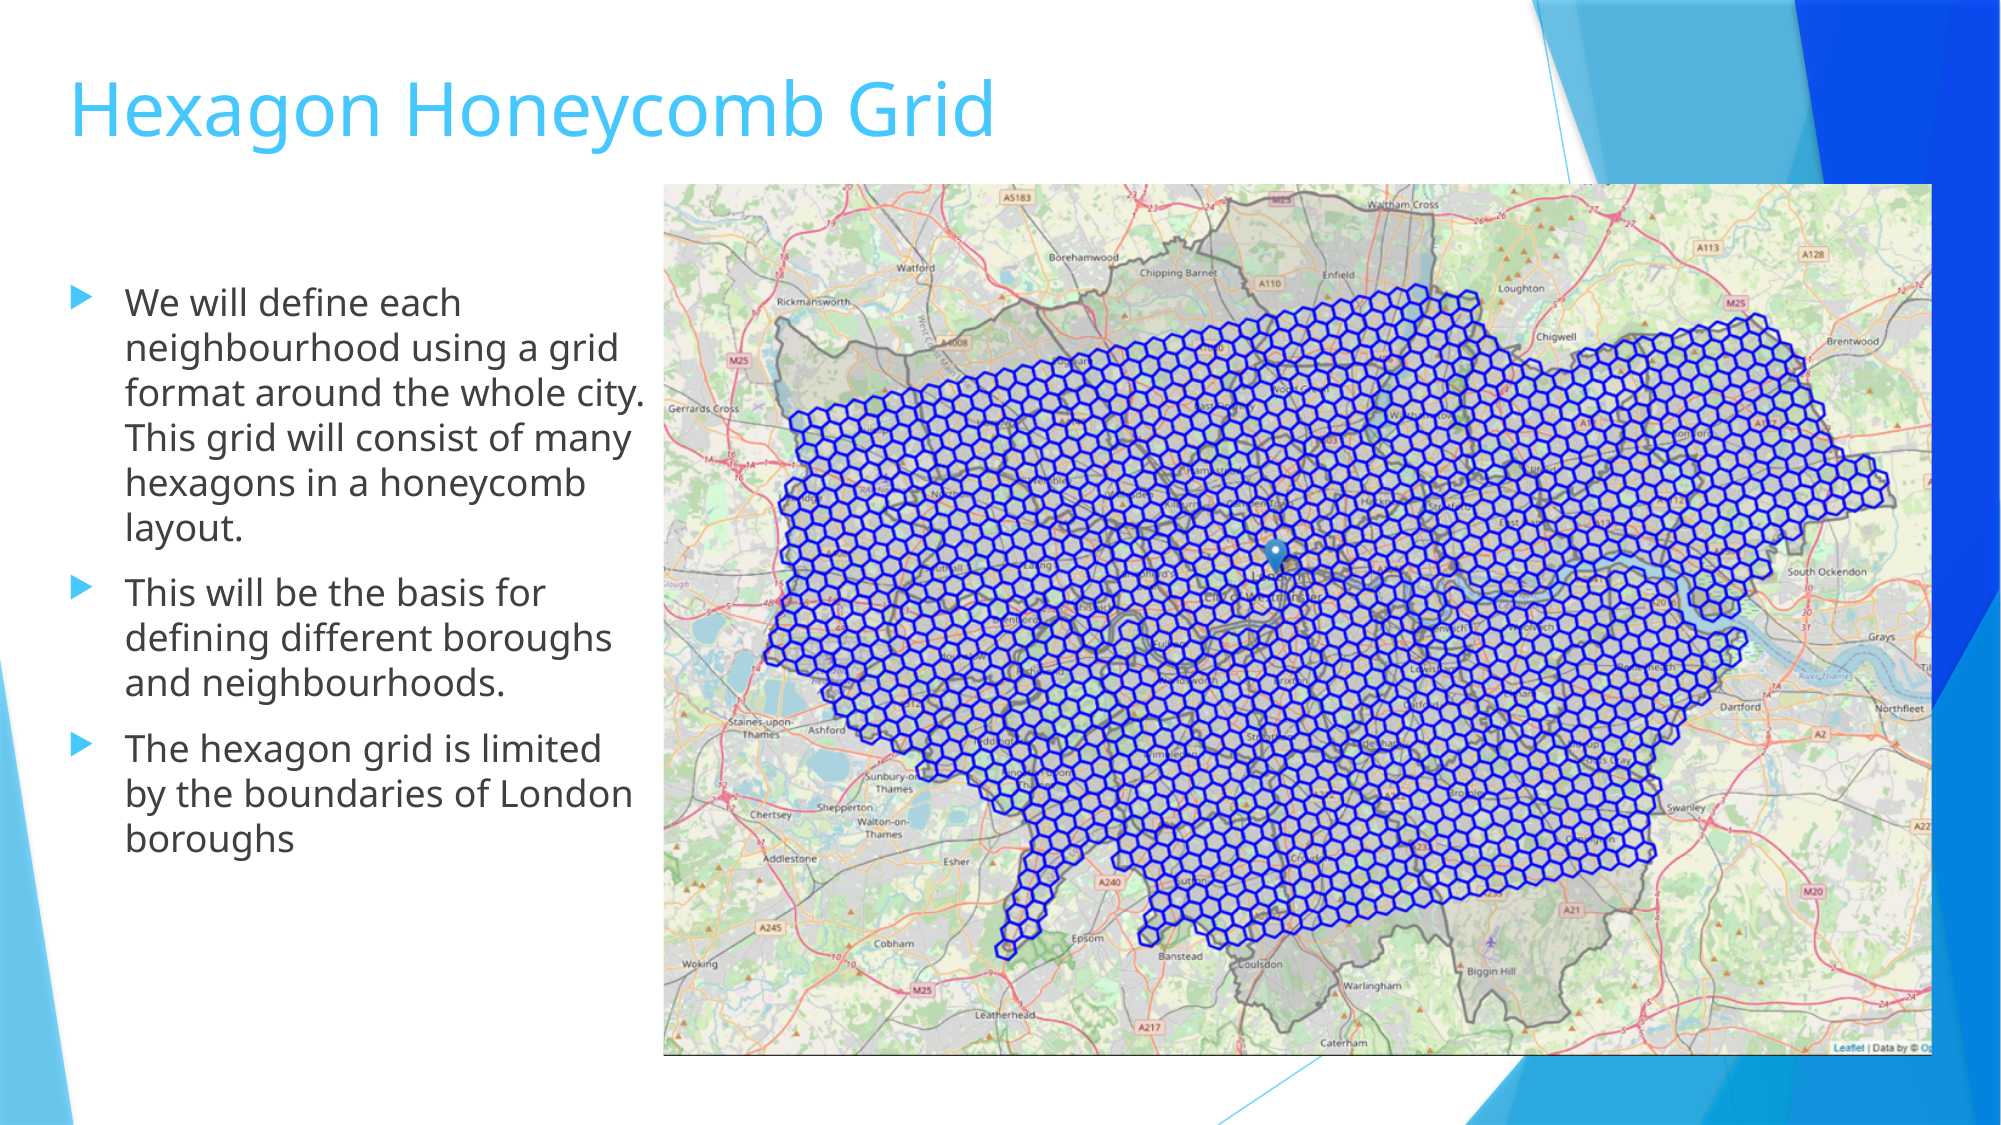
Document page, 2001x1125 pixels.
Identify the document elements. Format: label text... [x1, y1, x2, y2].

picture [663, 183, 1933, 1057]
title Hexagon Honeycomb Grid [53, 54, 1464, 271]
list We will define each neighbourhood using a grid format around the whole city. This grid will consist of many hexagons in a honeycomb layout. This will be the basis for defining different boroughs and neighbourhoods. The hexagon grid is limited by the boundaries of London boroughs [53, 271, 658, 1057]
